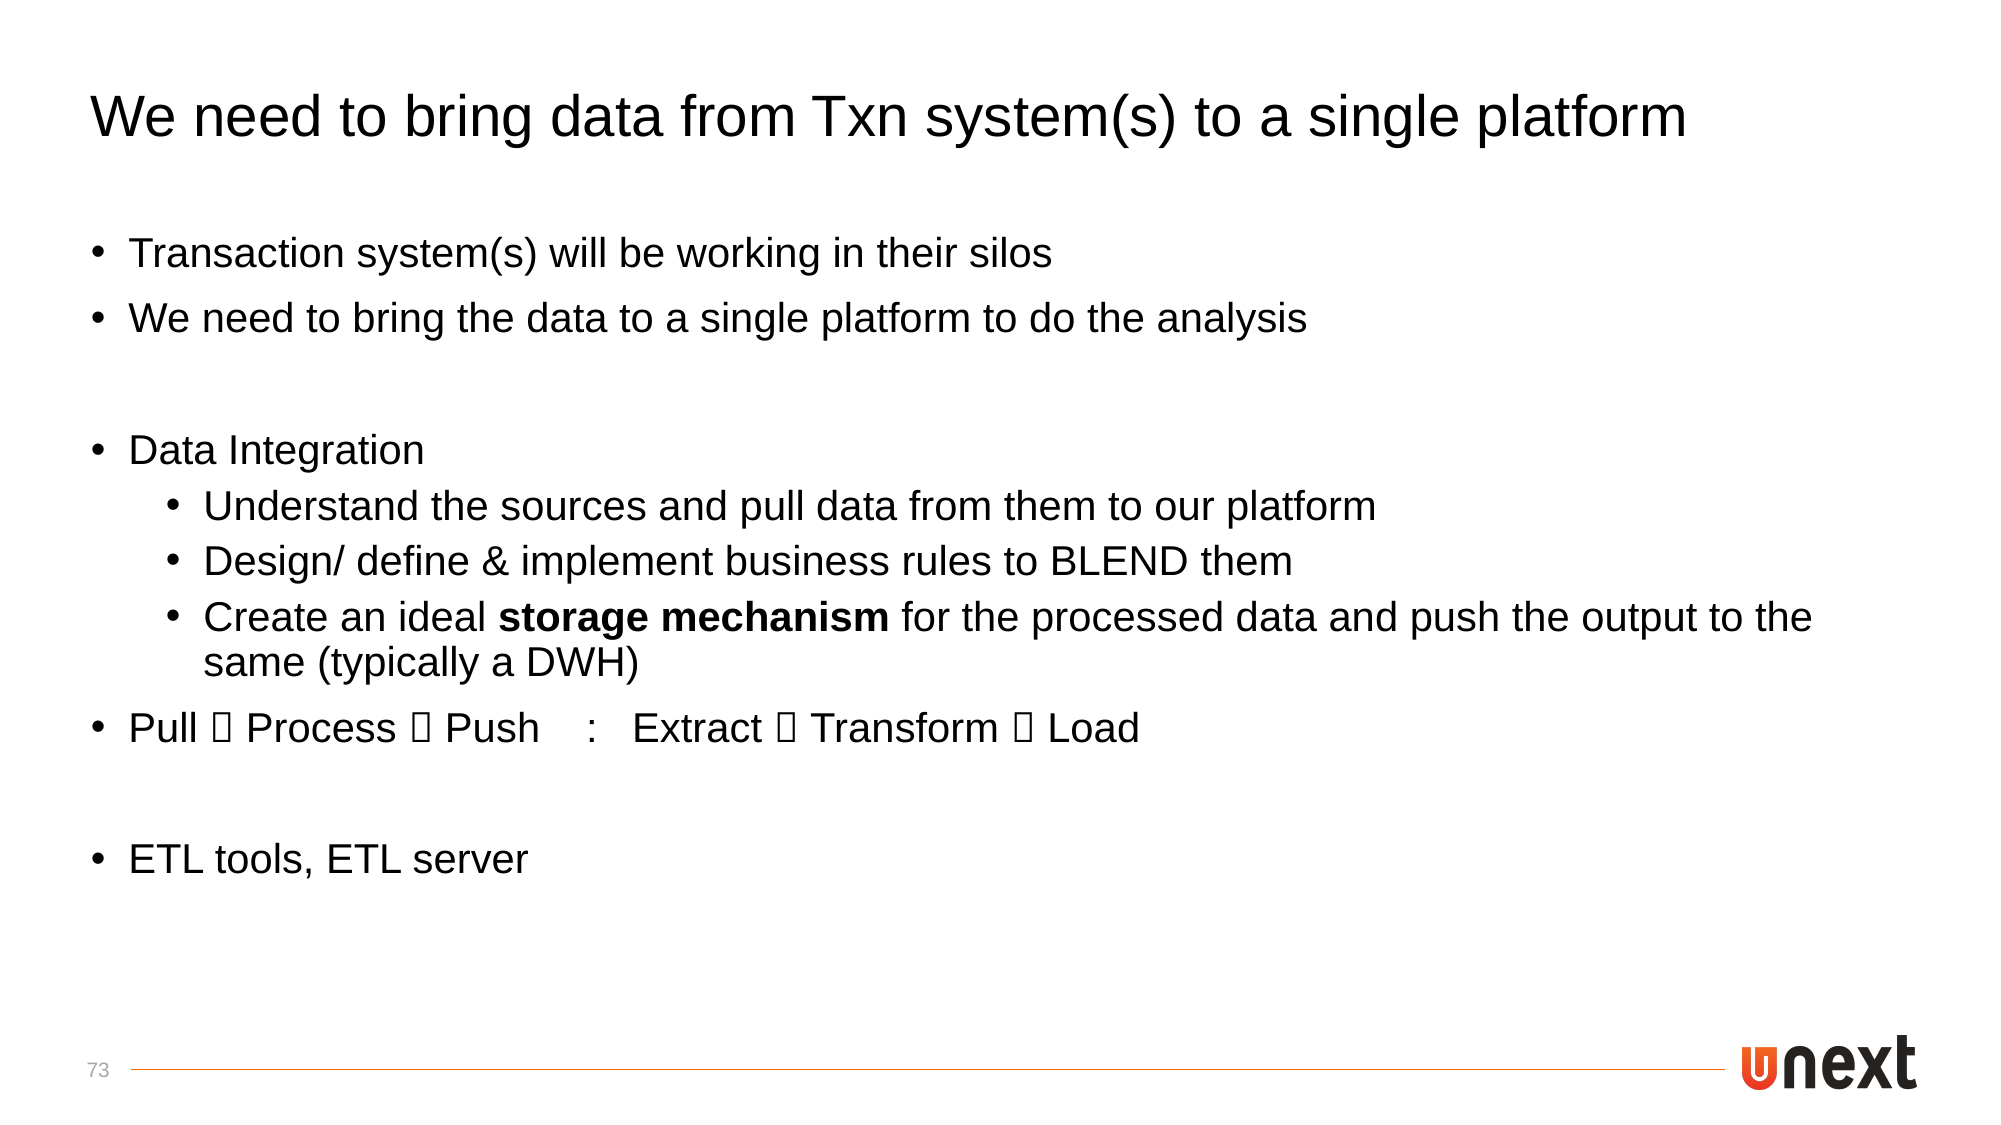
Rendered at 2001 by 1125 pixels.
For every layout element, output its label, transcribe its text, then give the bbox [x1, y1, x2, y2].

text_box We need to bring data from Txn system(s) to a single platform [76, 78, 1924, 196]
slide_number 73 [48, 1047, 110, 1091]
text_box Transaction system(s) will be working in their silos We need to bring the data to a single platform to do the analysis Data Integration Understand the sources and pull data from them to our platform Design/ define & implement business rules to BLEND them Create an ideal storage mechanism for the processed data and push the output to the same (typically a DWH) Pull  Process  Push : Extract  Transform  Load ETL tools, ETL server [76, 223, 1924, 1048]
picture [1742, 1048, 1917, 1090]
